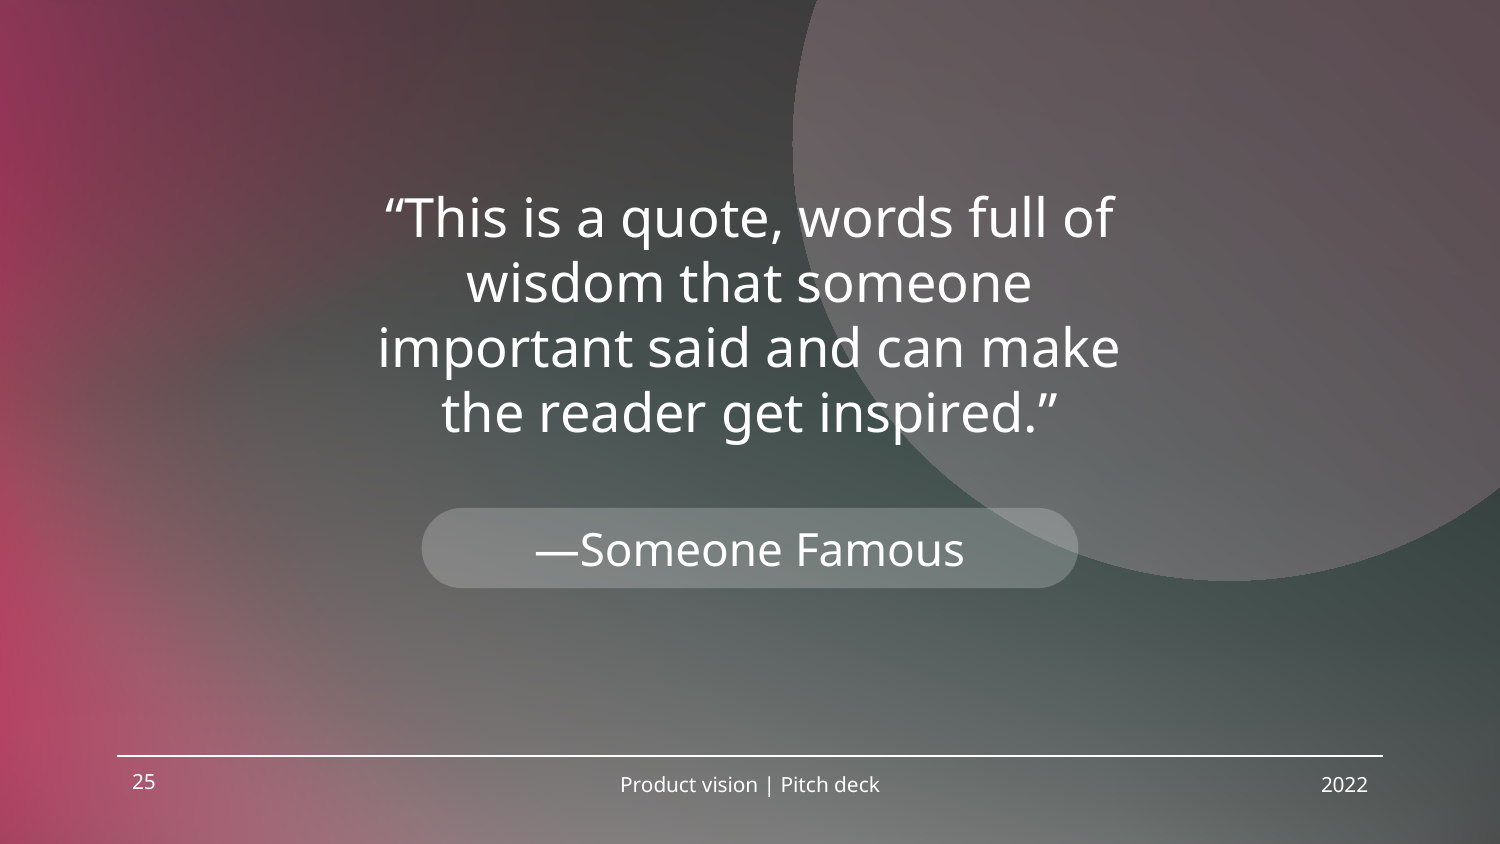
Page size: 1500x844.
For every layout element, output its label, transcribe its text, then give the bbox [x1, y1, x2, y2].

subtitle “This is a quote, words full of wisdom that someone important said and can make the reader get inspired.” [323, 166, 1177, 460]
subtitle Product vision | Pitch deck [546, 758, 954, 809]
picture [0, 0, 1500, 844]
text_box [421, 507, 1079, 589]
slide_number 25 [116, 757, 192, 808]
subtitle 2022 [1202, 758, 1383, 809]
title —Someone Famous [476, 517, 1023, 579]
